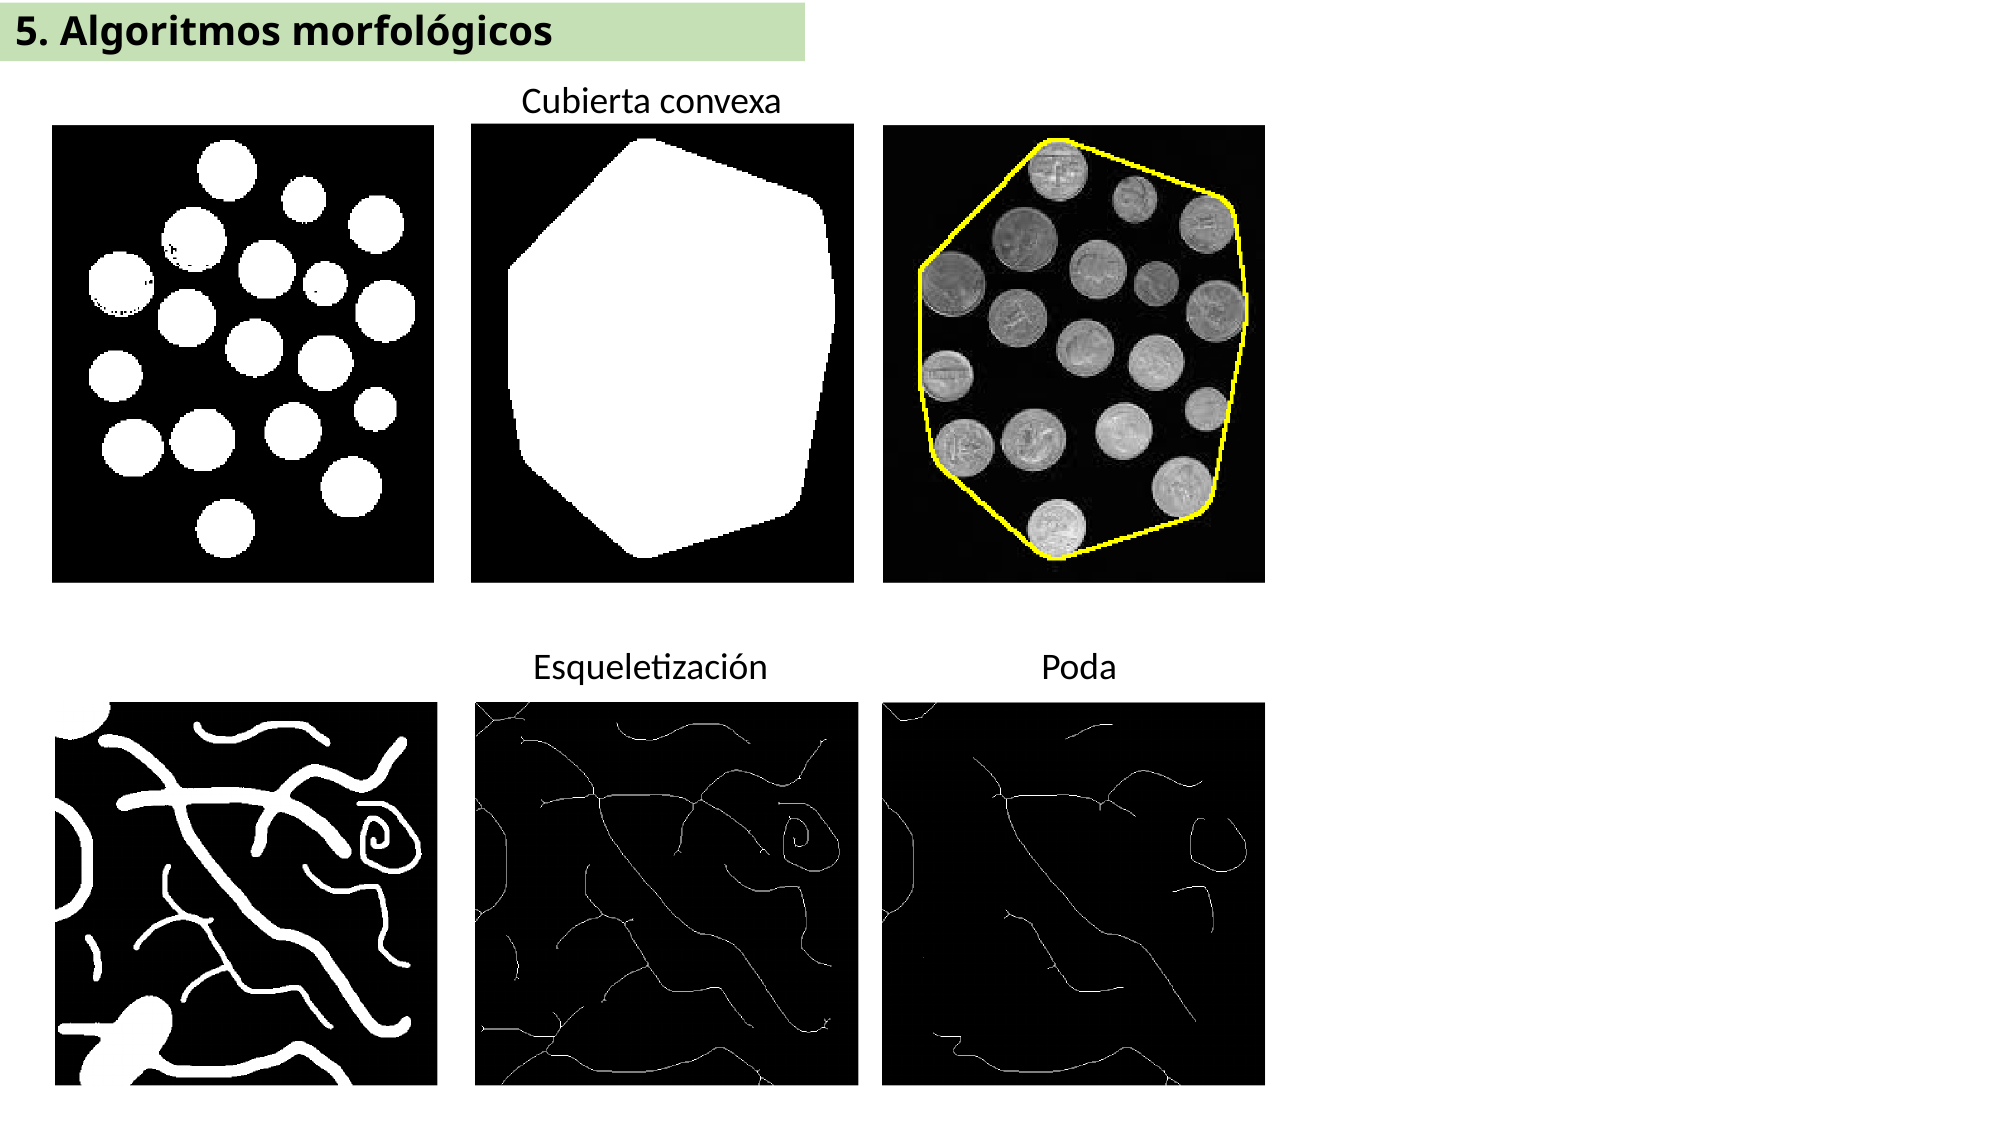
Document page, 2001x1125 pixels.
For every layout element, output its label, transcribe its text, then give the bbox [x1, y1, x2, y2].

text_box Esqueletización [518, 634, 882, 695]
text_box Poda [1026, 634, 1242, 695]
picture [881, 701, 1266, 1086]
picture [881, 123, 1266, 584]
title 5. Algoritmos morfológicos [0, 2, 805, 62]
picture [469, 123, 855, 584]
picture [54, 701, 438, 1086]
text_box Cubierta convexa [506, 68, 870, 129]
picture [474, 702, 859, 1086]
picture [50, 123, 435, 584]
